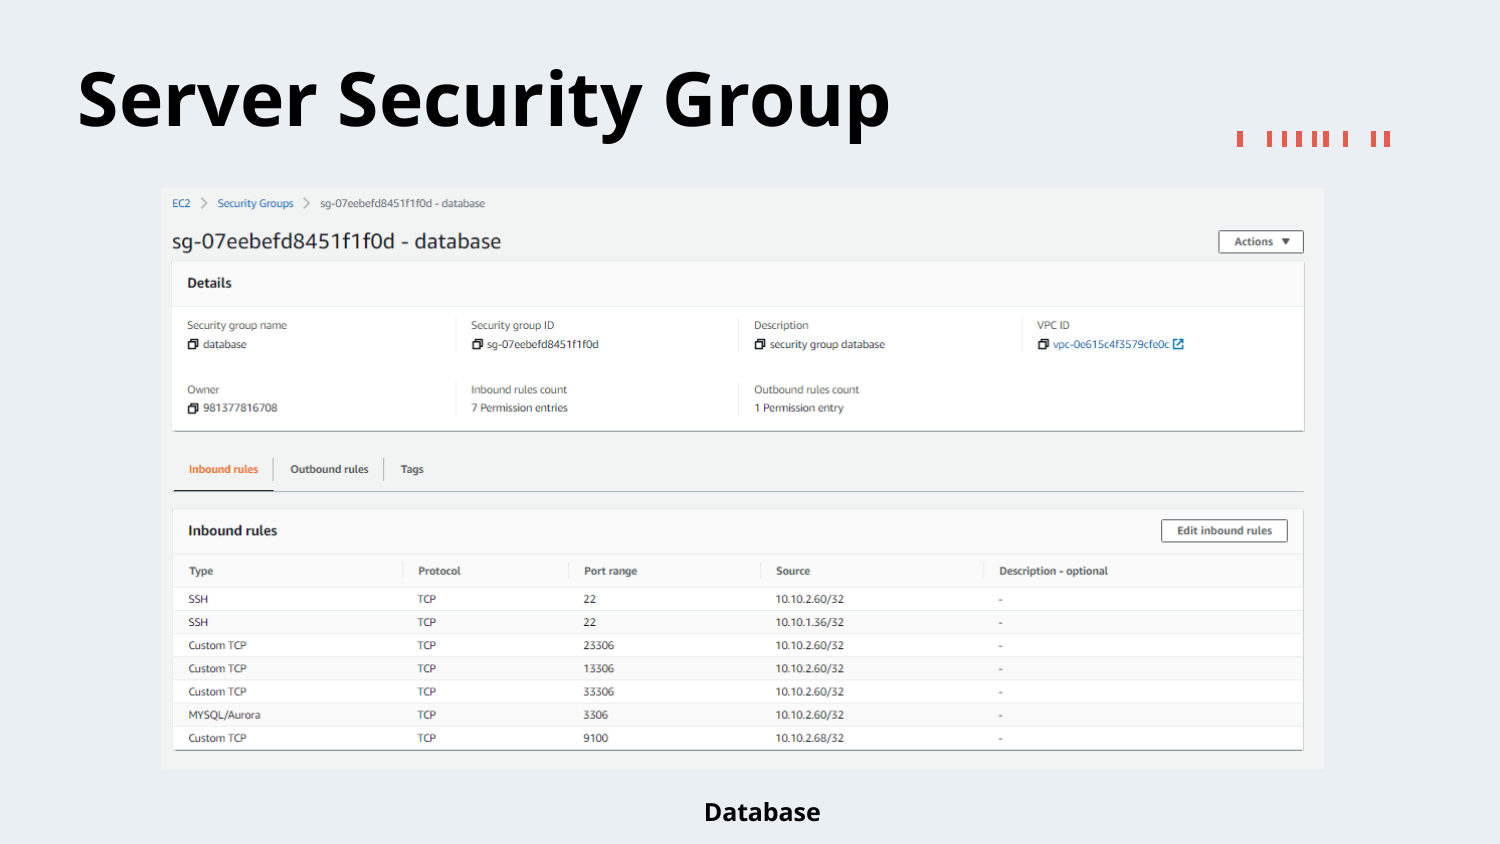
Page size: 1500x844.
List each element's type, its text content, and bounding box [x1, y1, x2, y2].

title Server Security Group [62, 36, 1336, 137]
picture [161, 188, 1324, 769]
text_box Database [486, 777, 1016, 842]
